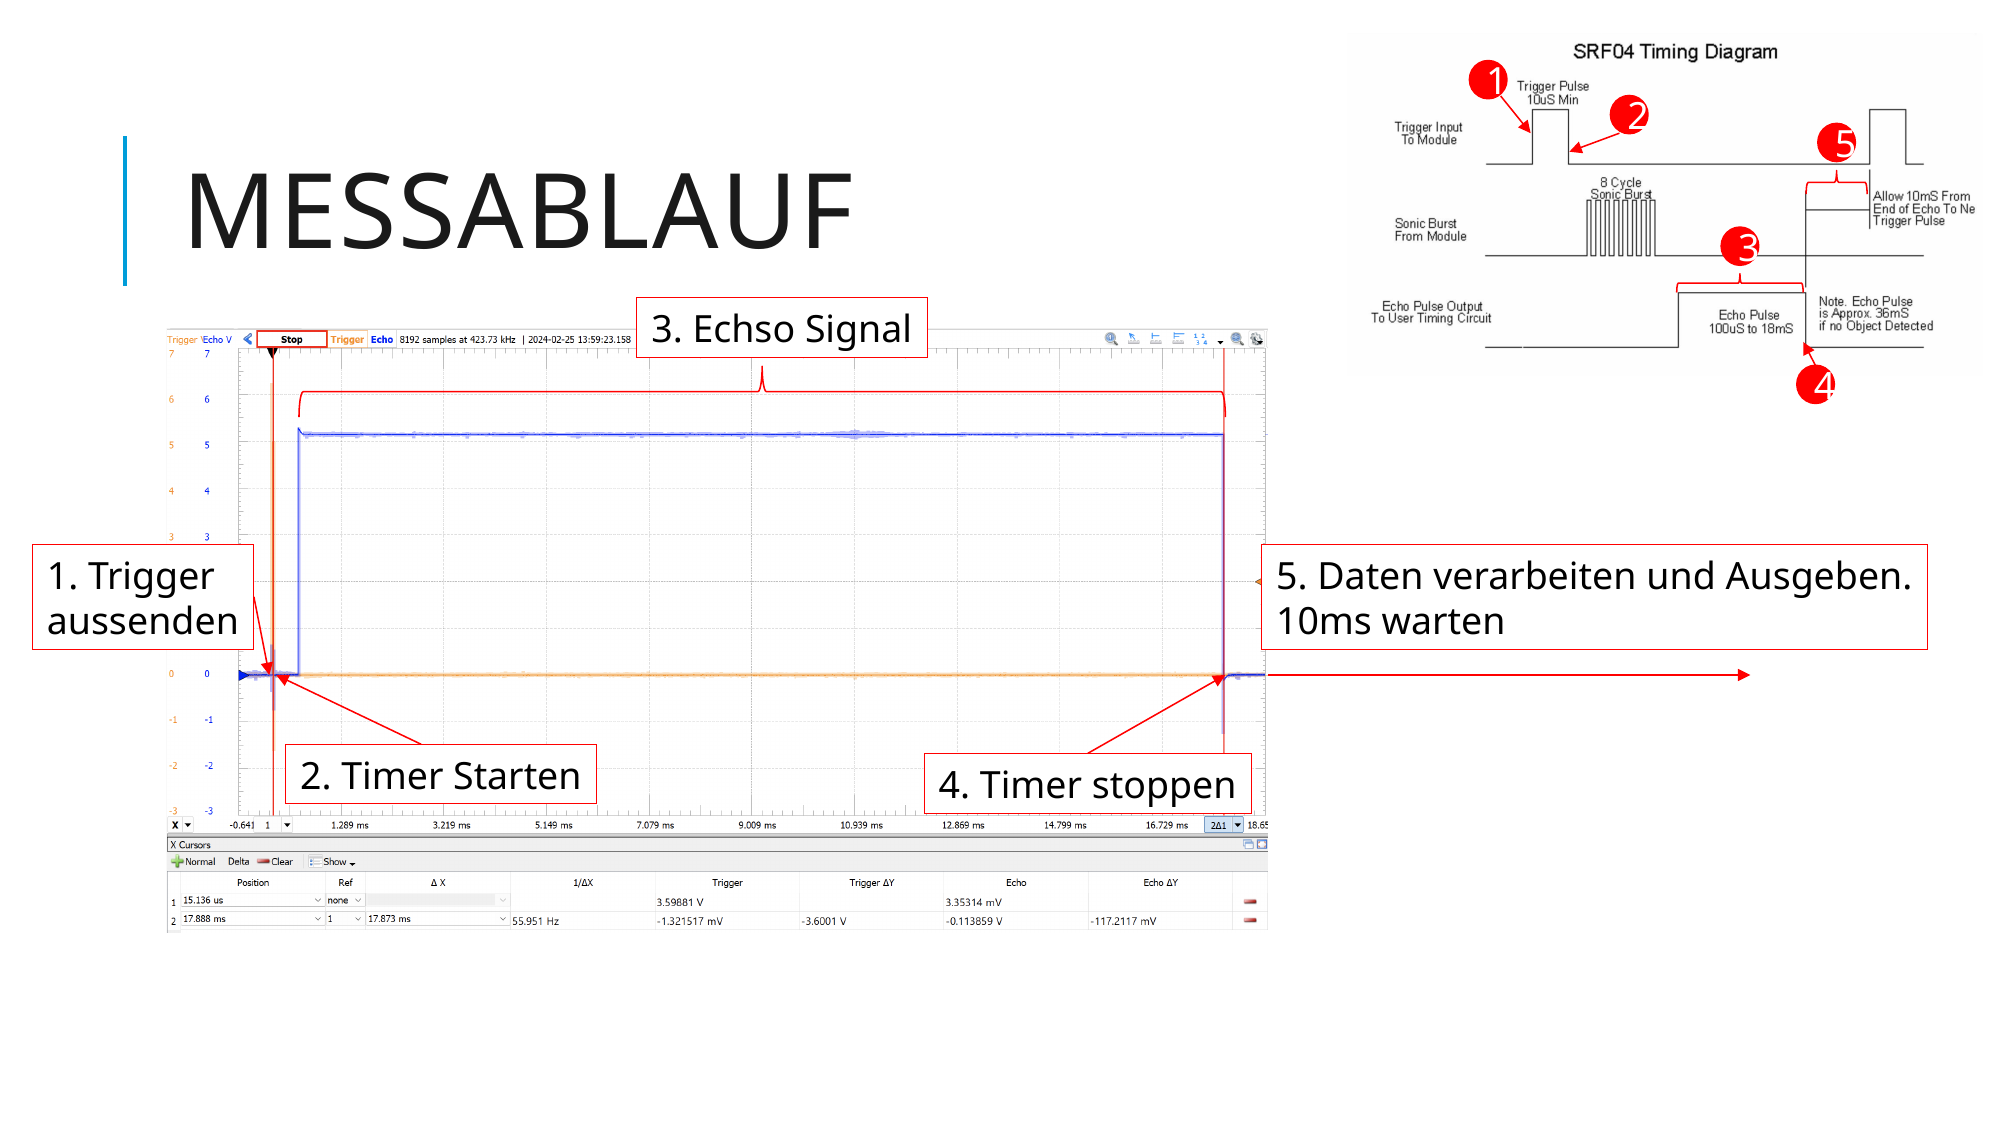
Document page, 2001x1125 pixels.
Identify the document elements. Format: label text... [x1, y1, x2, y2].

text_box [1087, 674, 1226, 754]
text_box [235, 597, 270, 676]
text_box 5. Daten verarbeiten und Ausgeben. 10ms warten [1275, 544, 1928, 650]
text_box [275, 674, 422, 745]
picture [166, 327, 1269, 933]
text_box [1802, 341, 1816, 366]
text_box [1569, 132, 1620, 152]
text_box 3. Echso Signal [636, 297, 928, 322]
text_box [1500, 95, 1531, 134]
text_box 1. Trigger aussenden [32, 544, 159, 650]
picture [1346, 33, 1984, 376]
title Messablauf [168, 96, 1340, 342]
text_box 4 [1796, 384, 1836, 405]
